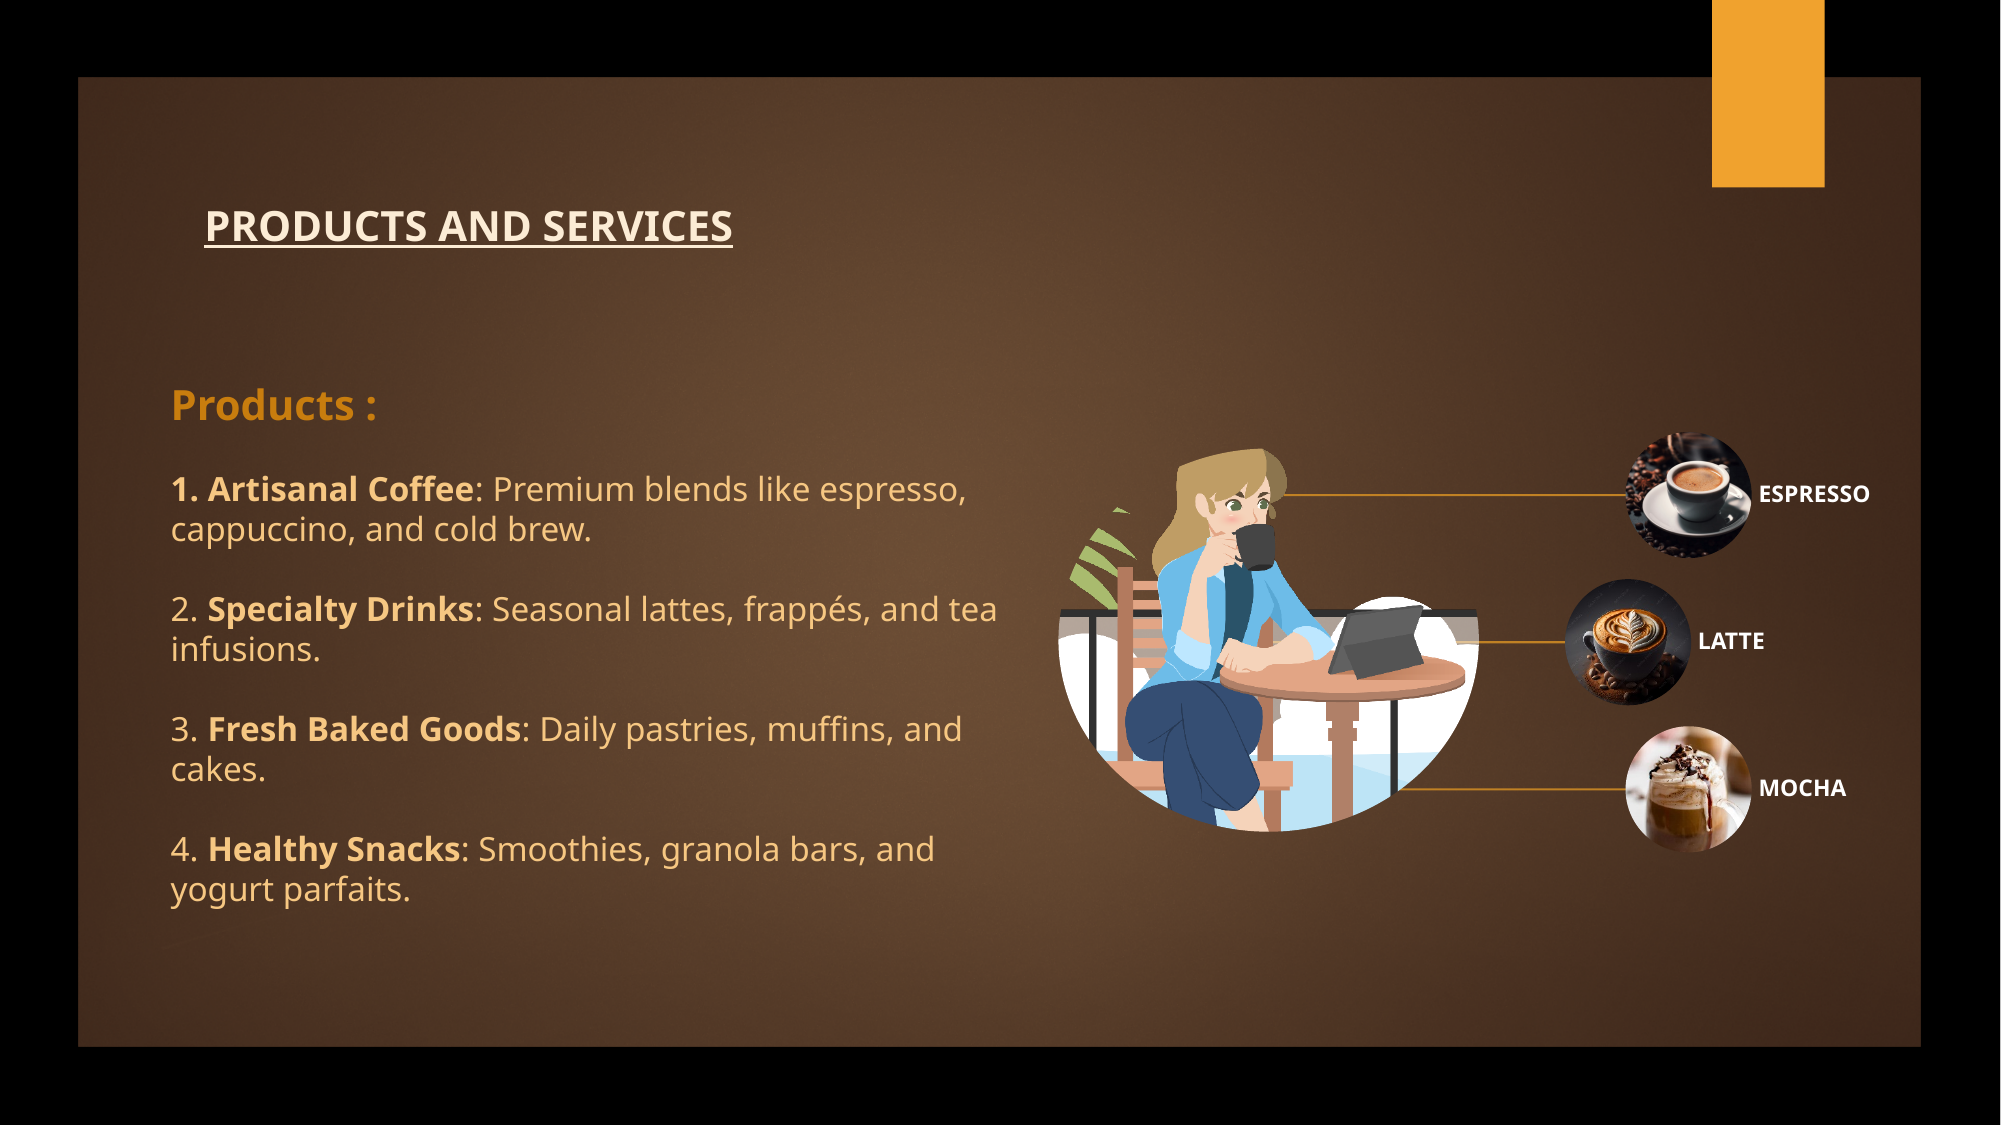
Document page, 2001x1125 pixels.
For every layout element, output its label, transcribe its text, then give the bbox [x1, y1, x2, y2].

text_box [1056, 247, 1898, 1038]
subtitle PRODUCTS AND SERVICES [189, 192, 1638, 319]
title Products : 1. Artisanal Coffee: Premium blends like espresso, cappuccino, and cold brew. 2. Specialty Drinks: Seasonal lattes, frappés, and tea infusions. 3. Fresh Baked Goods: Daily pastries, muffins, and cakes. 4. Healthy Snacks: Smoothies, granola bars, and yogurt parfaits. [155, 319, 1023, 996]
